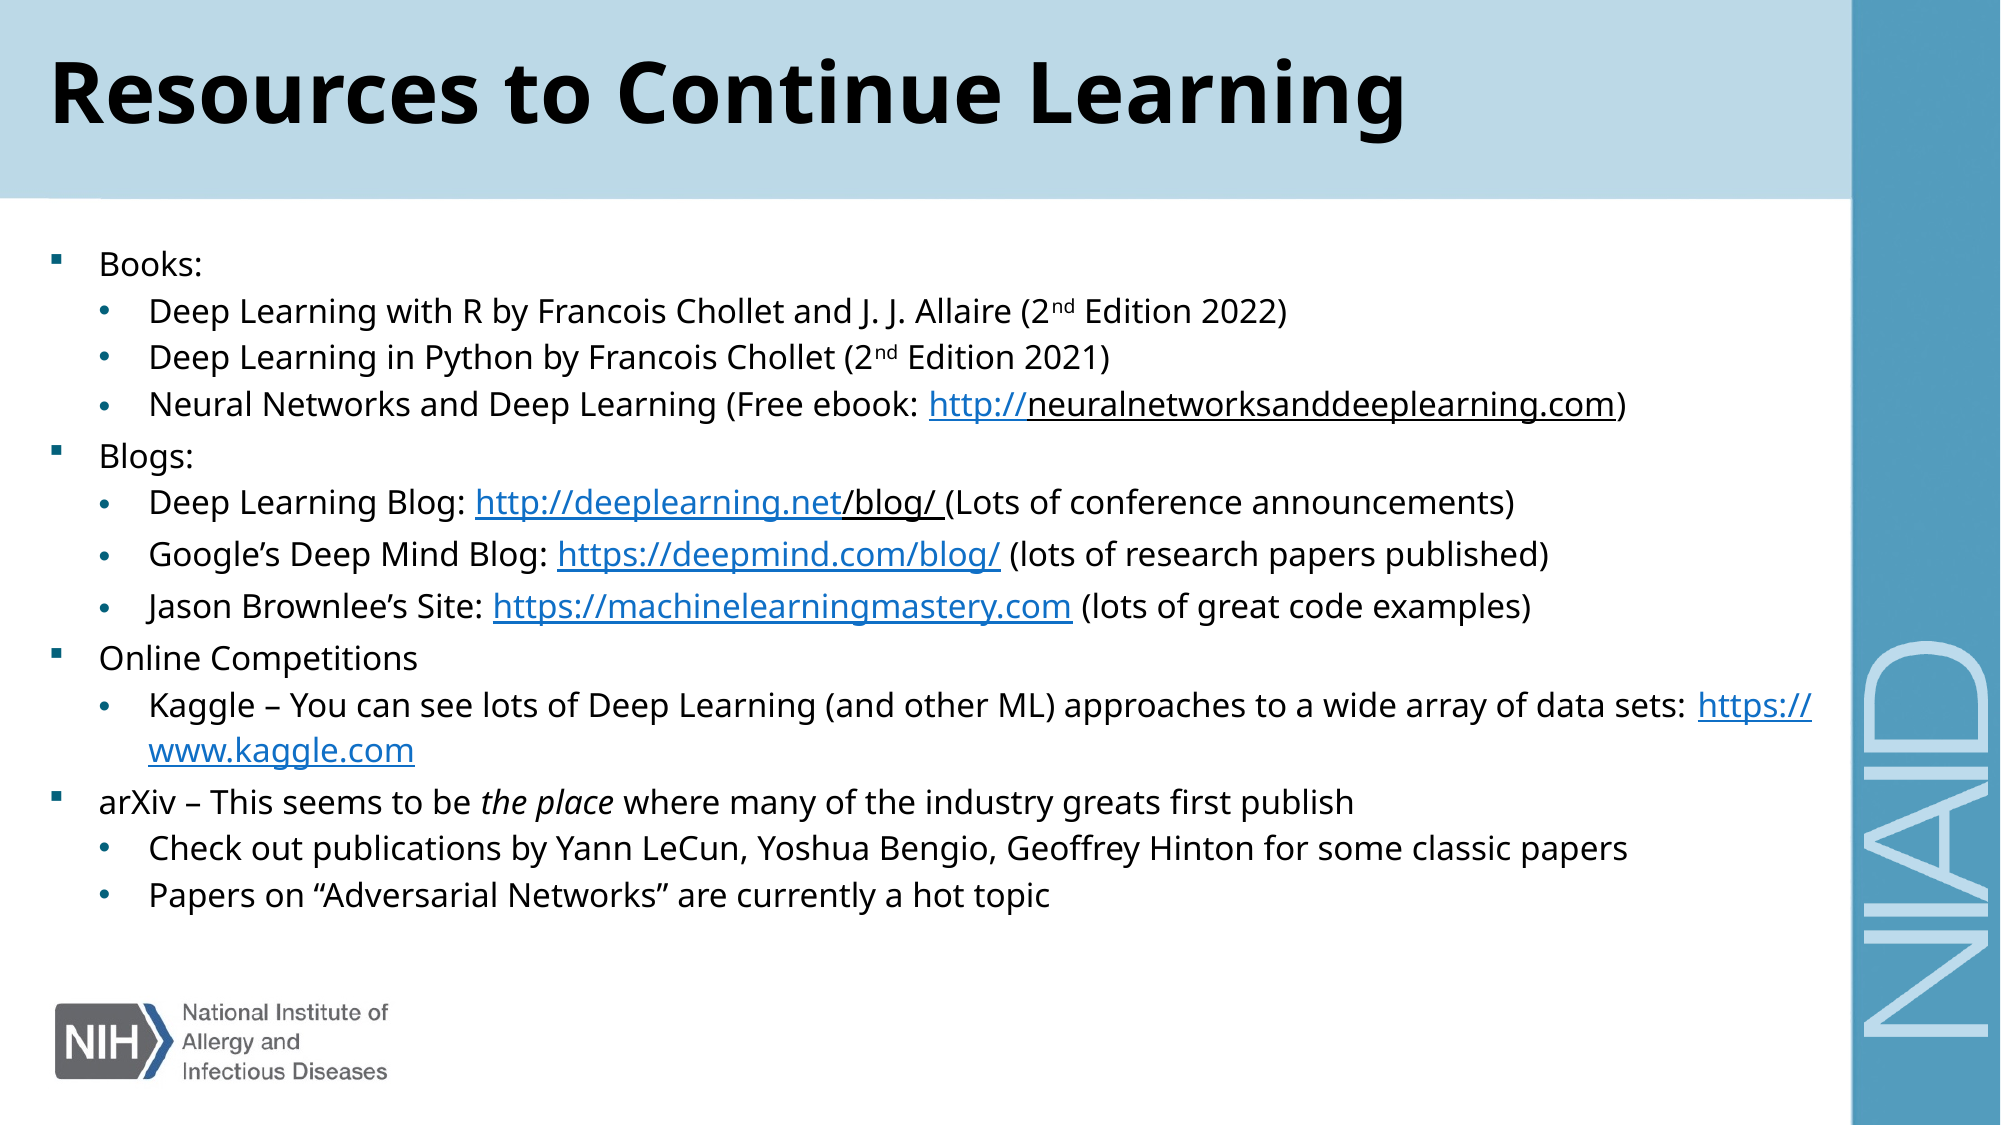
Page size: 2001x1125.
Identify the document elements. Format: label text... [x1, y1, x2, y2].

picture [0, 0, 2001, 1125]
list Books: Deep Learning with R by Francois Chollet and J. J. Allaire (2nd Edition 2022) Deep Learning in Python by Francois Chollet (2nd Edition 2021) Neural Networks and Deep Learning (Free ebook: http://neuralnetworksanddeeplearning.com) Blogs: Deep Learning Blog: http://deeplearning.net/blog/ (Lots of conference announcements) Google’s Deep Mind Blog: https://deepmind.com/blog/ (lots of research papers published) Jason Brownlee’s Site: https://machinelearningmastery.com (lots of great code examples) Online Competitions Kaggle – You can see lots of Deep Learning (and other ML) approaches to a wide array of data sets: https://www.kaggle.com arXiv – This seems to be the place where many of the industry greats first publish Check out publications by Yann LeCun, Yoshua Bengio, Geoffrey Hinton for some classic papers Papers on “Adversarial Networks” are currently a hot topic [48, 243, 1952, 1041]
title Resources to Continue Learning [48, 29, 1749, 141]
